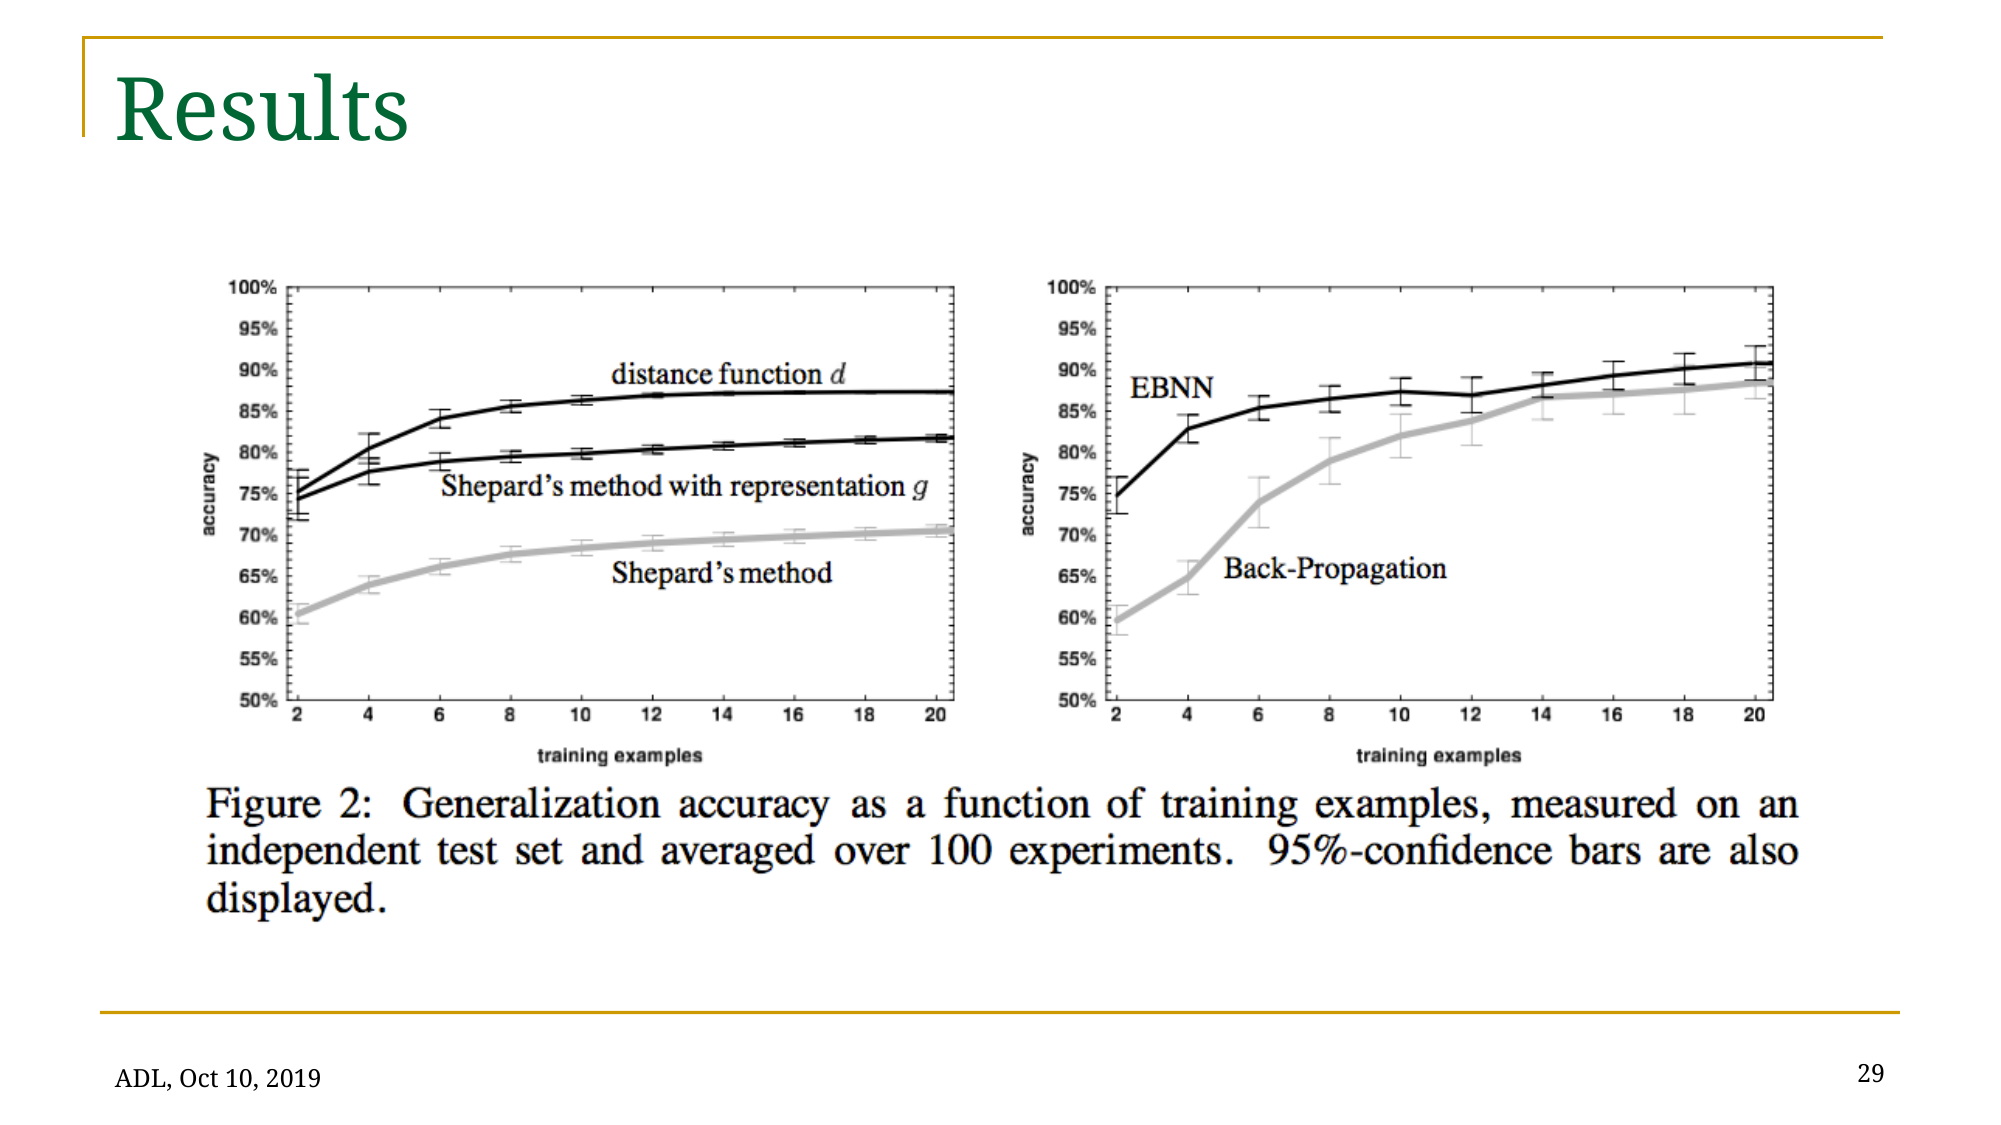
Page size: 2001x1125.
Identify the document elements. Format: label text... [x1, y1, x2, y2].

slide_number 29 [1433, 1023, 1901, 1100]
footer ADL, Oct 10, 2019 [99, 1024, 1317, 1101]
title Results [99, 45, 1900, 233]
picture [178, 249, 1816, 939]
